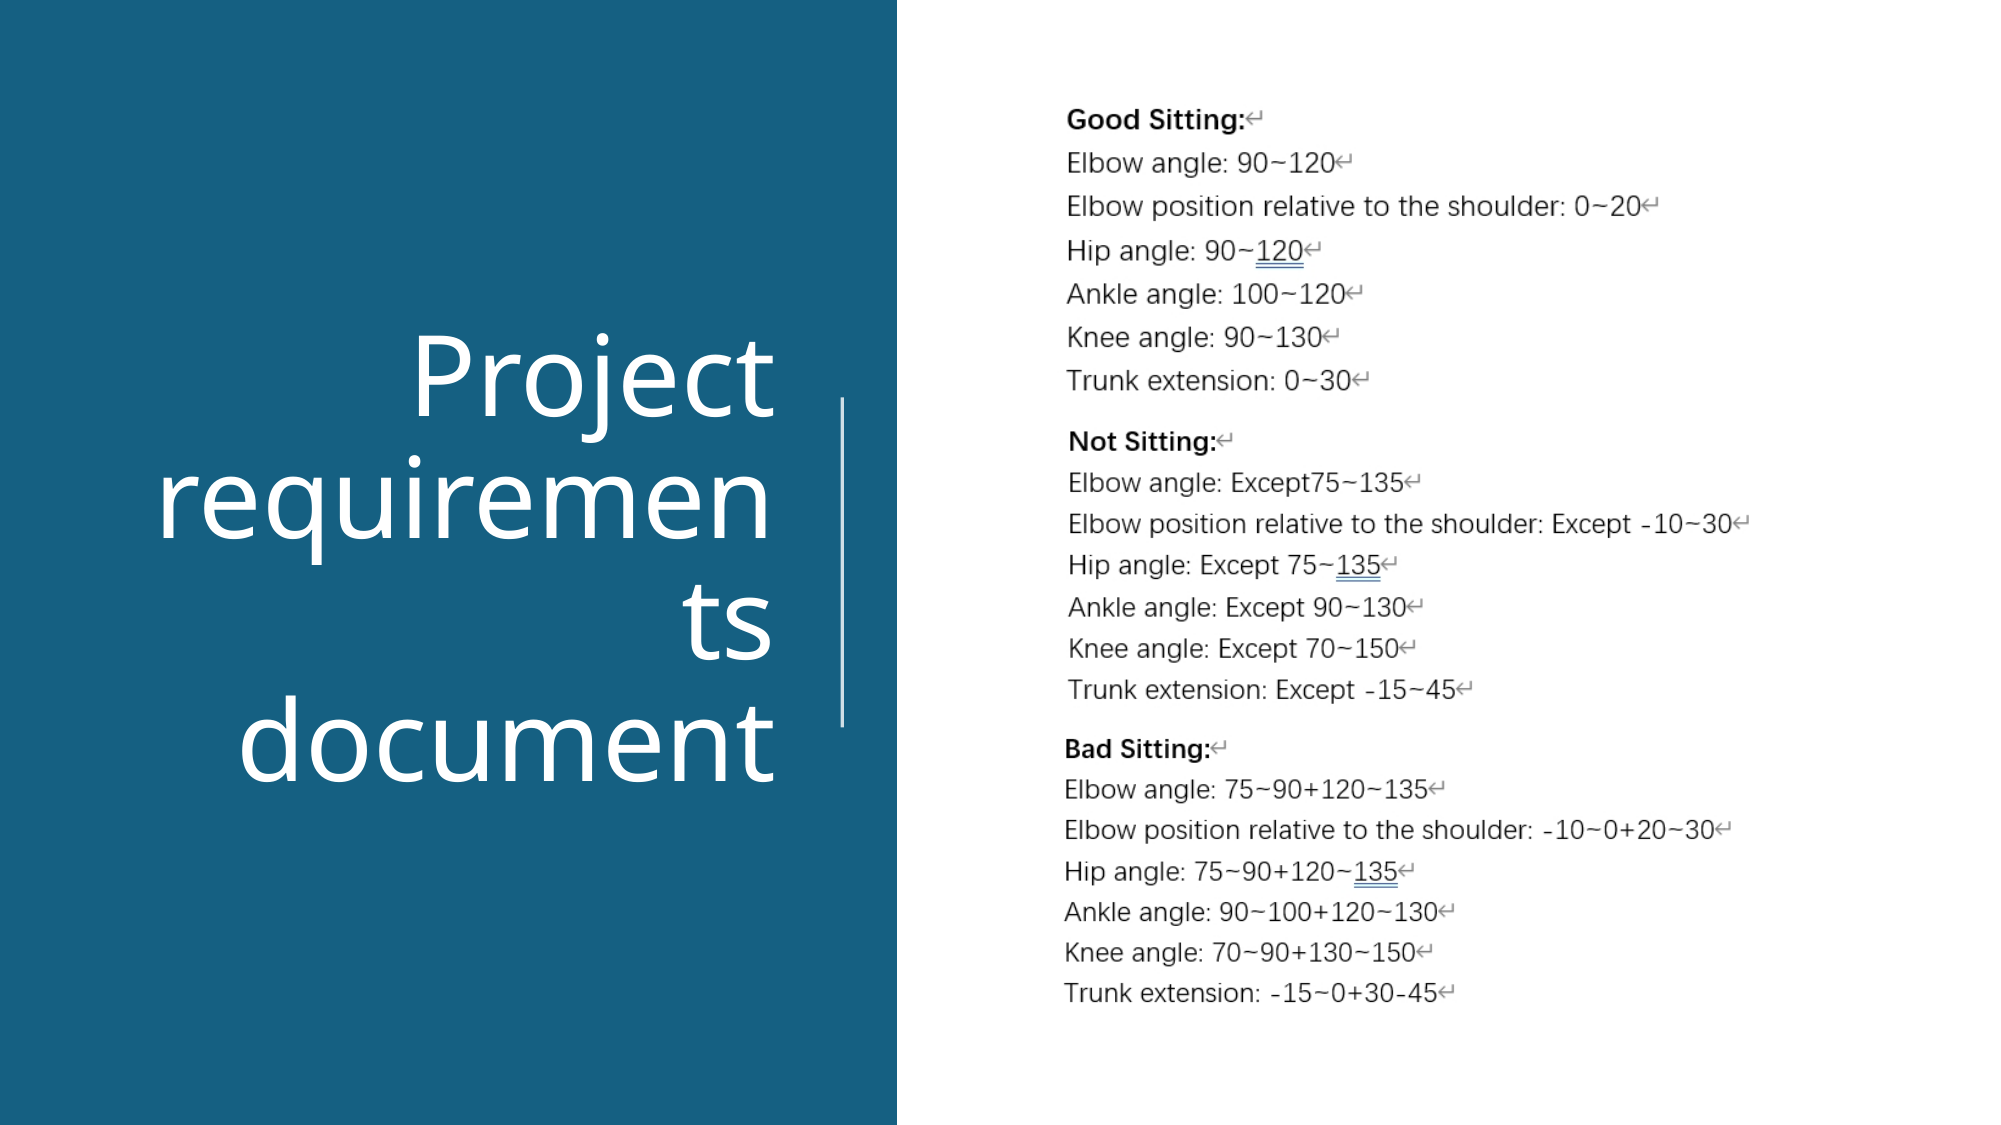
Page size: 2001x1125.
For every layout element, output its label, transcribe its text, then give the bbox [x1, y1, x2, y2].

text_box [0, 0, 898, 1125]
picture [1046, 417, 1849, 717]
picture [1046, 725, 1849, 1021]
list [1046, 104, 1849, 407]
title Project requirements document [106, 104, 791, 1020]
